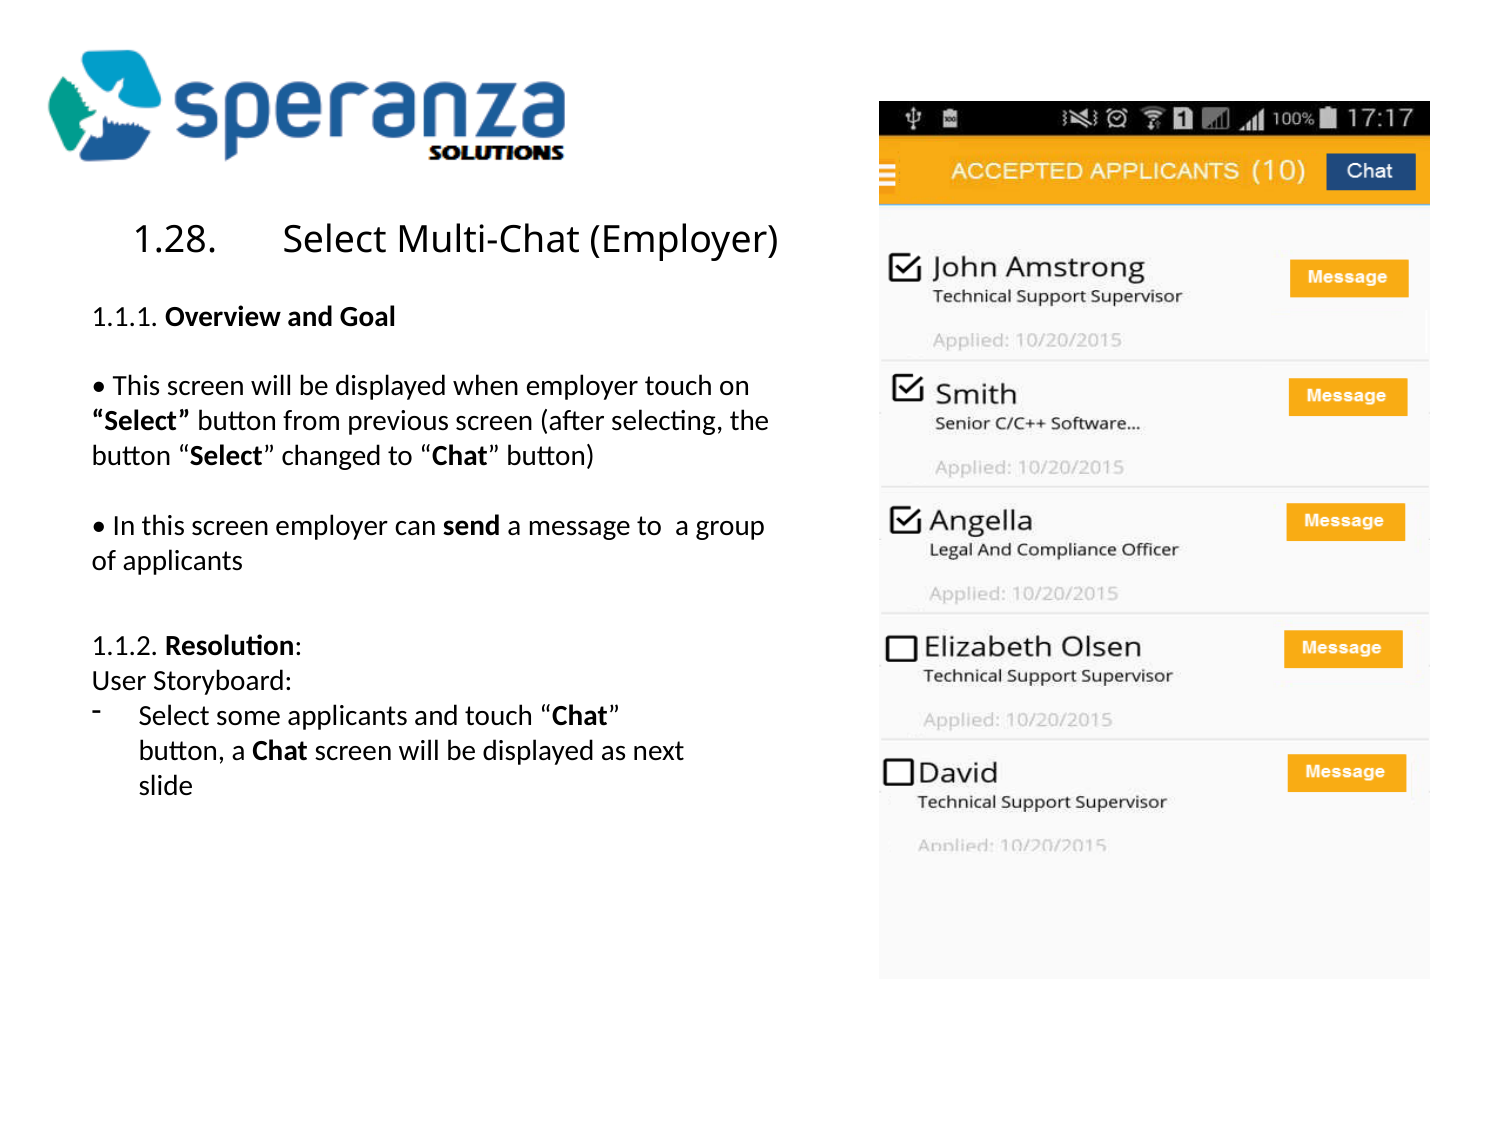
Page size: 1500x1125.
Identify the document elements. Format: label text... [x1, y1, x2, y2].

picture [879, 101, 1430, 979]
text_box 1.28. Select Multi-Chat (Employer) [117, 208, 794, 268]
text_box 1.1.2. Resolution: User Storyboard: Select some applicants and touch “Chat” button, a Chat screen will be displayed as next slide [76, 618, 727, 809]
text_box 1.1.1. Overview and Goal • This screen will be displayed when employer touch on “Select” button from previous screen (after selecting, the button “Select” changed to “Chat” button) • In this screen employer can send a message to a group of applicants [76, 289, 788, 619]
picture [17, 19, 601, 193]
